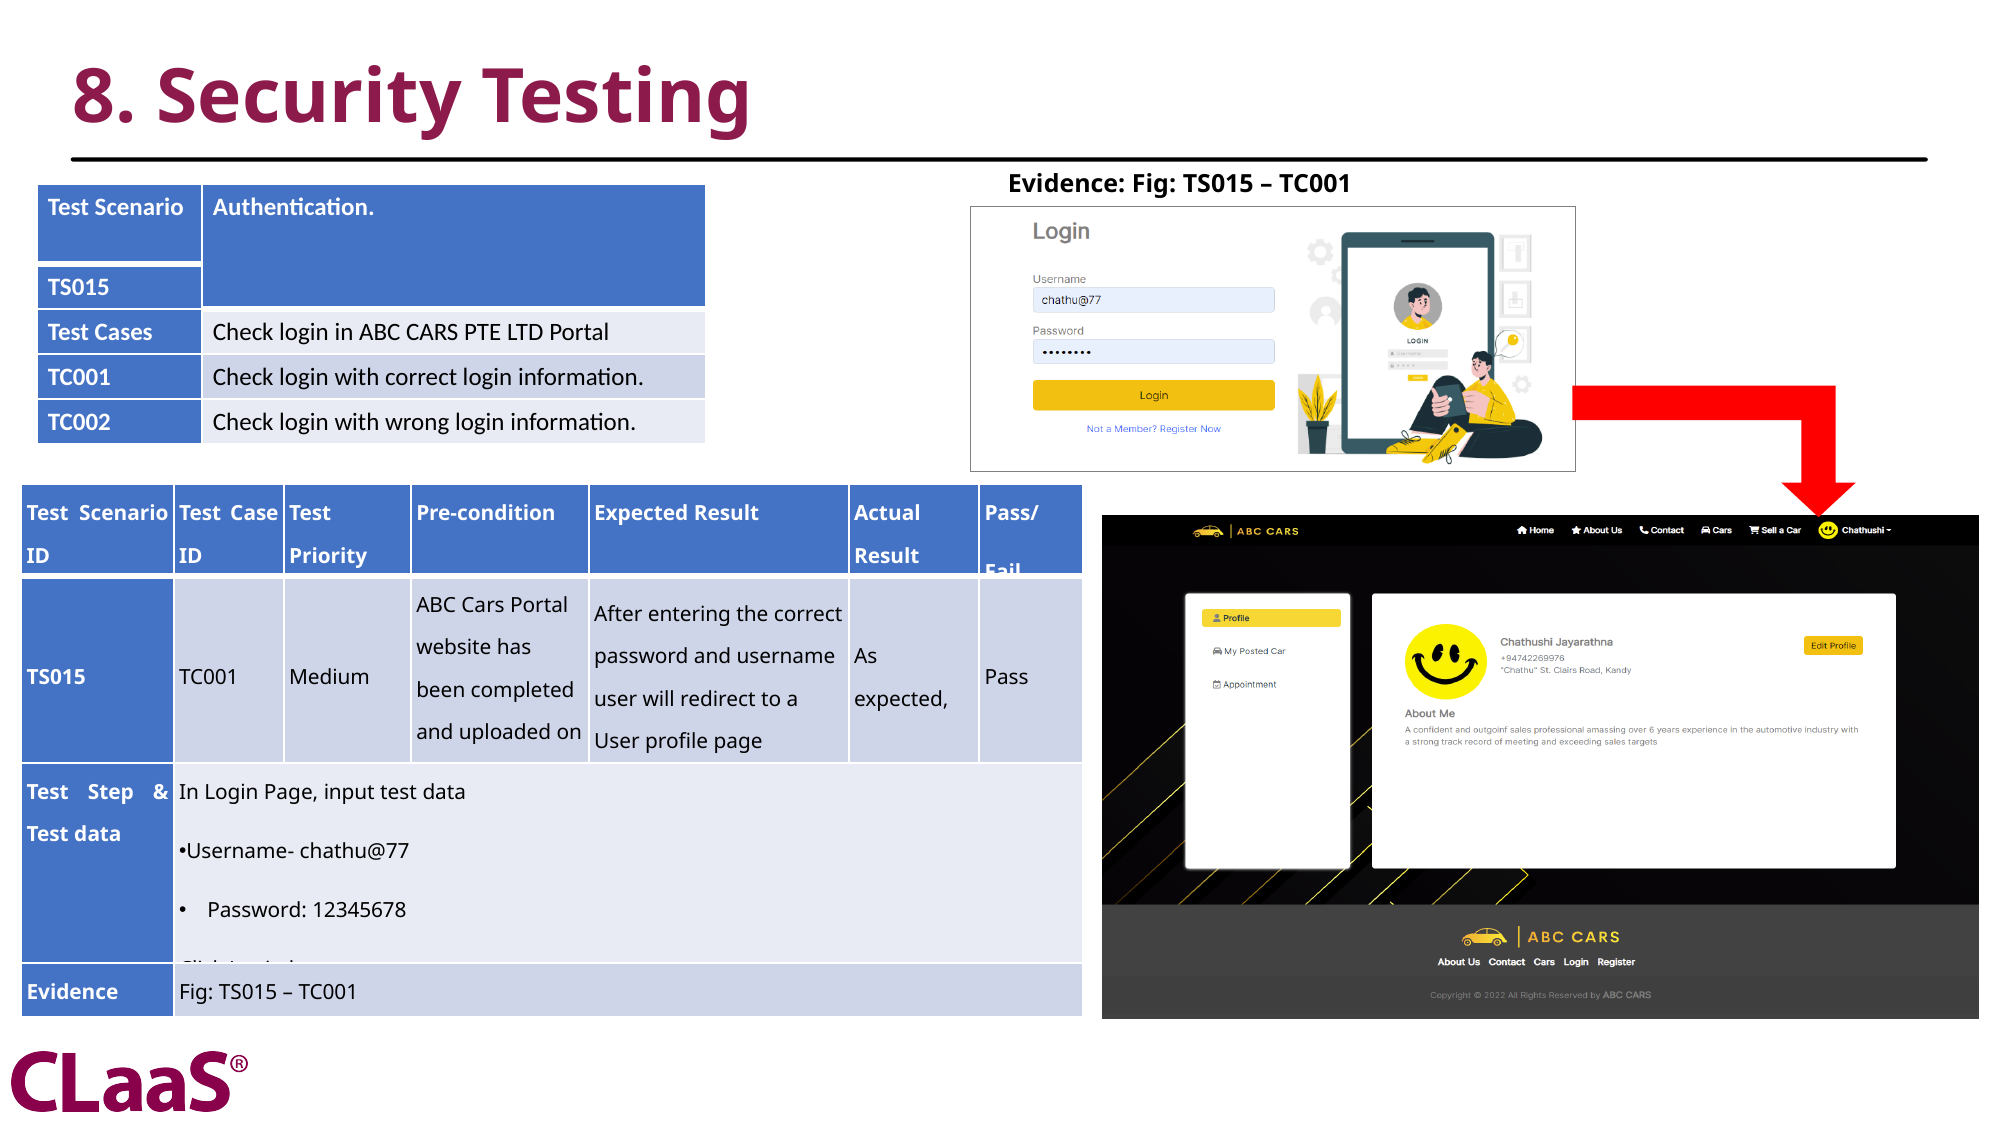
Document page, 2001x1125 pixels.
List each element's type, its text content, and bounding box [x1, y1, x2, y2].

table_header Test Scenario [38, 185, 201, 261]
table_header Actual Result [850, 485, 978, 573]
table_header Test Scenario ID [22, 485, 173, 573]
table_cell Pass [980, 579, 1082, 762]
table_cell TC002 [38, 400, 201, 443]
table_header Pass/ Fail [980, 485, 1082, 573]
table_header Authentication. [203, 185, 705, 306]
table_cell Test Cases [38, 310, 201, 353]
table_cell TC001 [175, 579, 283, 762]
table_cell As expected, [850, 579, 978, 762]
text_box 8. Security Testing [58, 40, 1459, 146]
text_box Evidence: Fig: TS015 – TC001 [993, 160, 1368, 206]
table_header Test Case ID [175, 485, 283, 573]
table_cell TS015 [38, 267, 201, 308]
table_cell TS015 [22, 579, 173, 762]
picture [1102, 515, 1979, 1019]
table_cell In Login Page, input test data Username- chathu@77 Password: 12345678 Click Login button [175, 764, 1082, 962]
table_header Expected Result [590, 485, 848, 573]
table_cell Check login in ABC CARS PTE LTD Portal [203, 312, 705, 353]
table_cell Fig: TS015 – TC001 [175, 964, 1082, 1016]
table_cell Evidence [22, 964, 173, 1016]
picture [11, 1051, 248, 1112]
table_cell Check login with wrong login information. [203, 400, 705, 443]
table_cell TC001 [38, 355, 201, 398]
picture [970, 206, 1576, 472]
table_cell ABC Cars Portal website has been completed and uploaded on the server [412, 579, 588, 762]
text_box [1576, 385, 1856, 515]
table_cell After entering the correct password and username user will redirect to a User profile page [590, 579, 848, 762]
table_cell Medium [285, 579, 410, 762]
table_cell Check login with correct login information. [203, 355, 705, 398]
table_header Test Priority [285, 485, 410, 573]
table_cell Test Step & Test data [22, 764, 173, 962]
table_header Pre-condition [412, 485, 588, 573]
